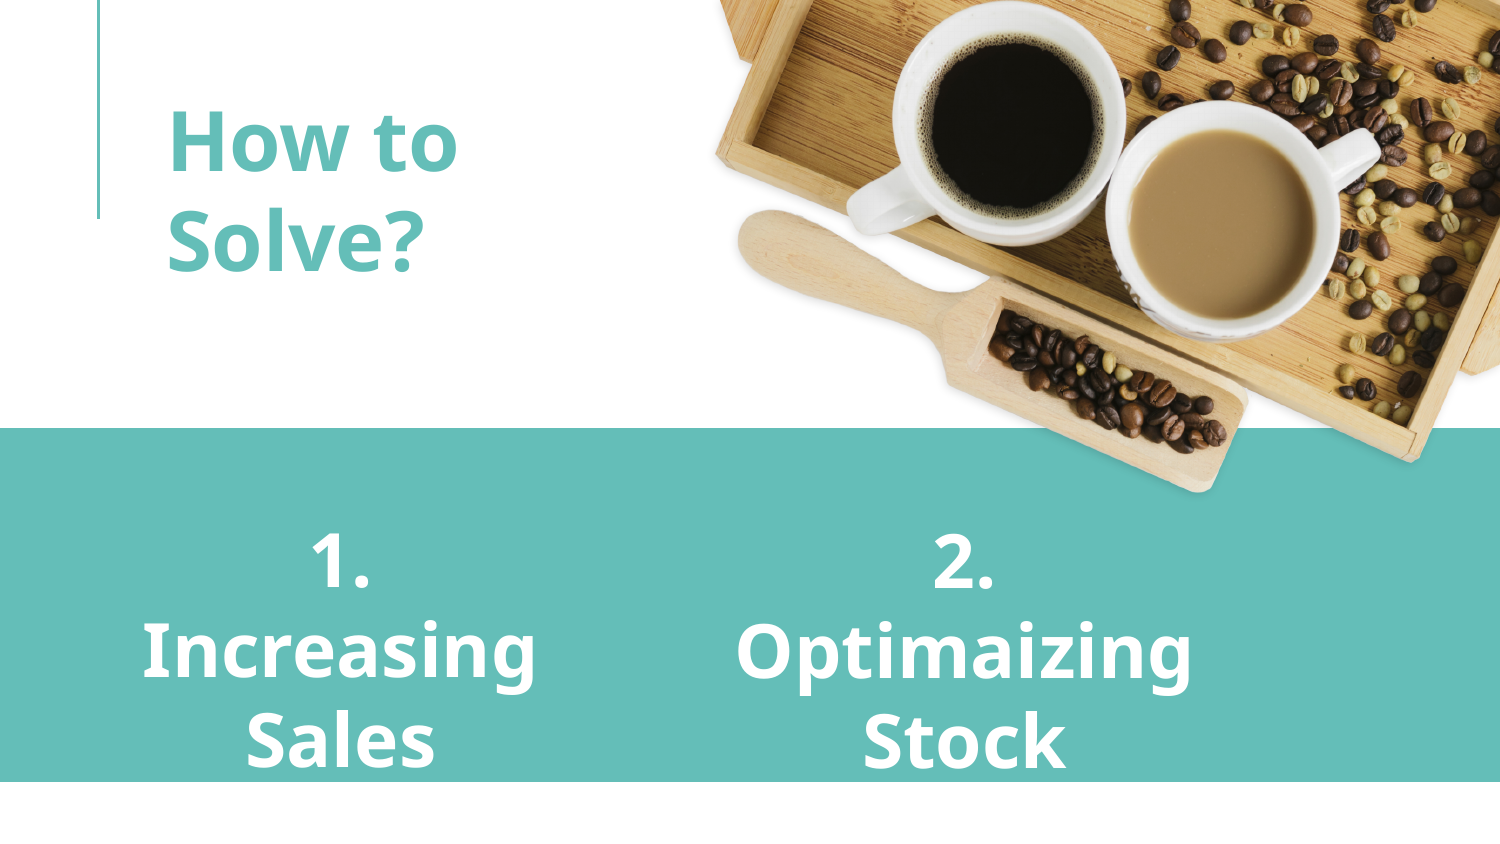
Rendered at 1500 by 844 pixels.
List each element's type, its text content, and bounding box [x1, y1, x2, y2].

title How to Solve? [151, 73, 647, 204]
title 1. Increasing Sales [115, 497, 567, 707]
picture [653, 0, 1500, 685]
title 2. Optimaizing Stock [693, 528, 1237, 708]
